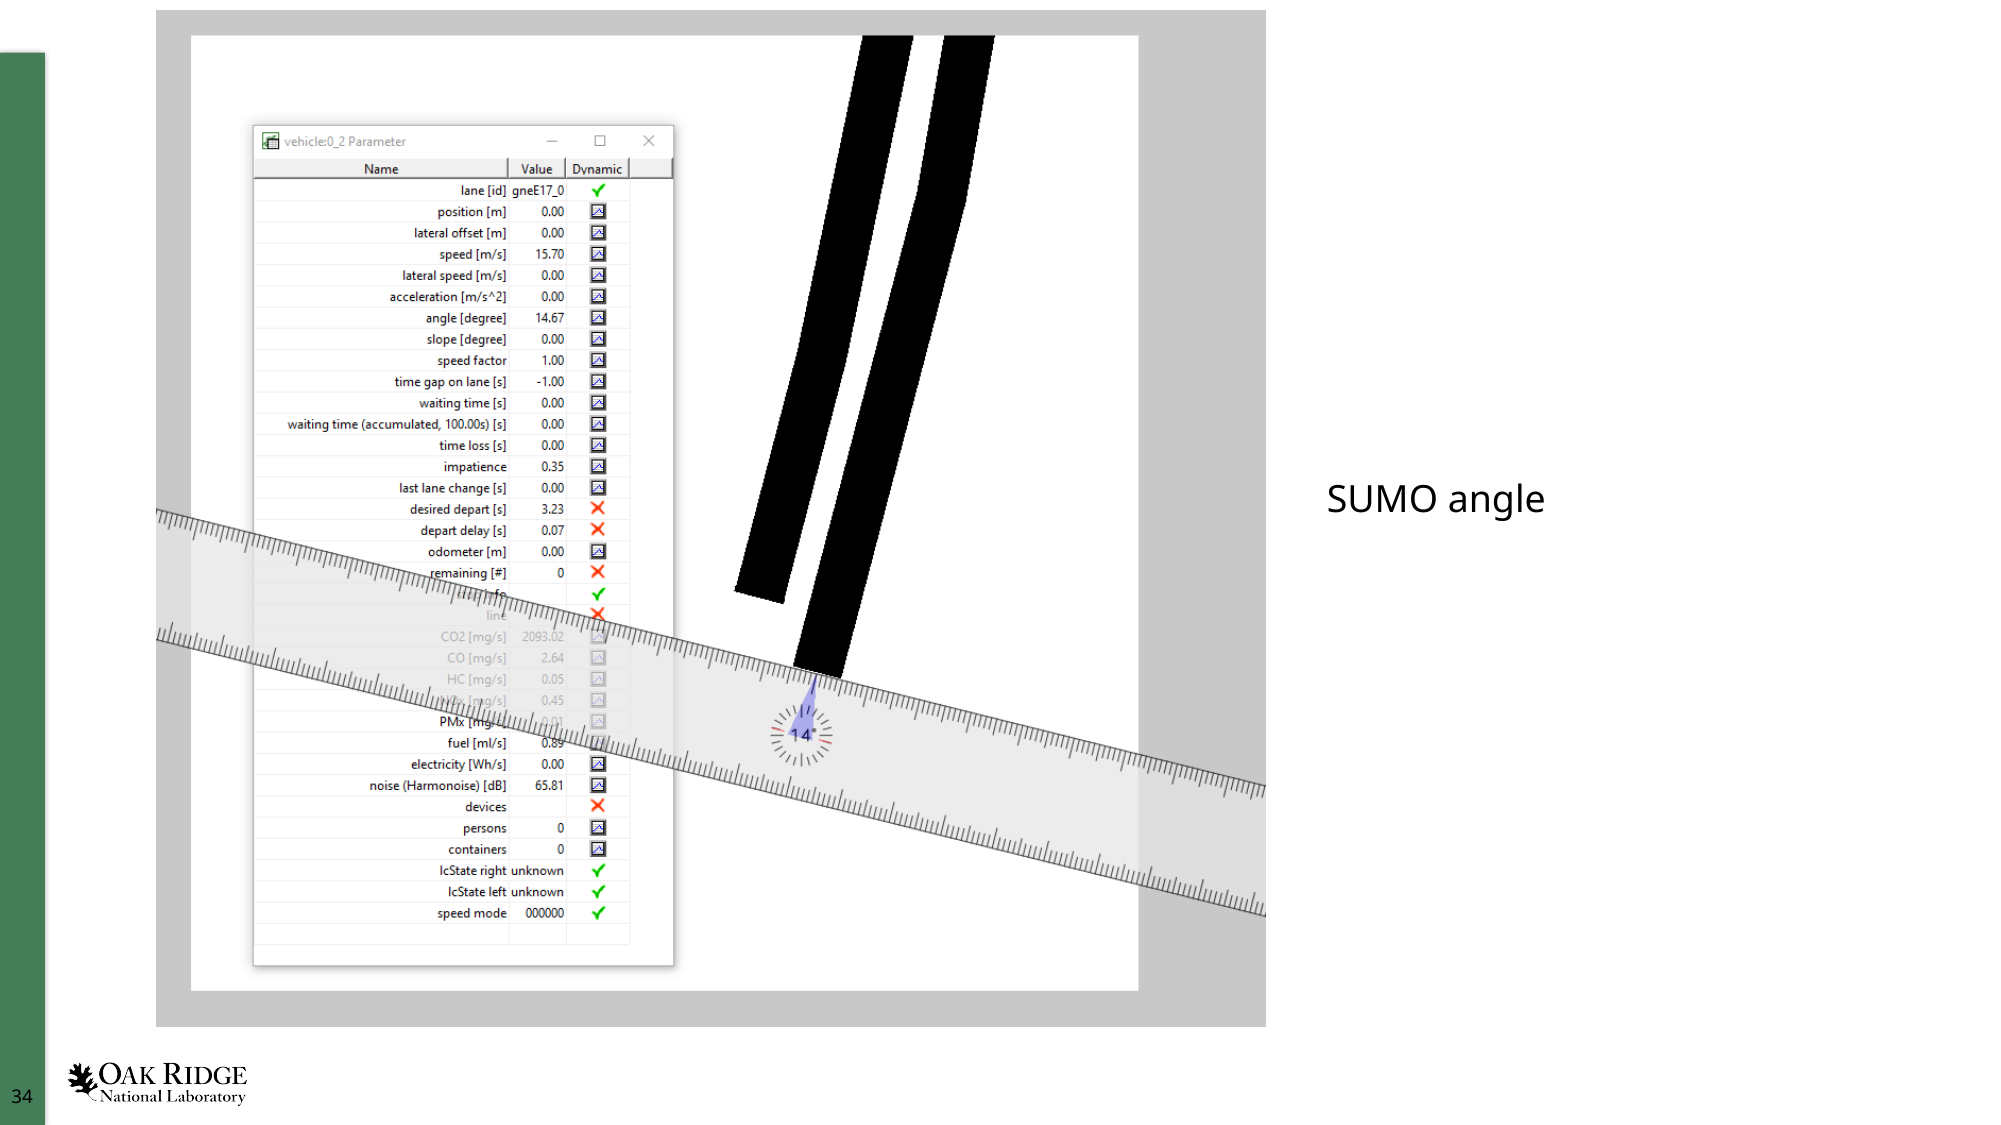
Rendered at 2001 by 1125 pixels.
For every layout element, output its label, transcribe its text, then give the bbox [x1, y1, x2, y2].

picture [155, 10, 1266, 1027]
text_box SUMO angle [1312, 467, 1714, 527]
picture [67, 1062, 247, 1106]
